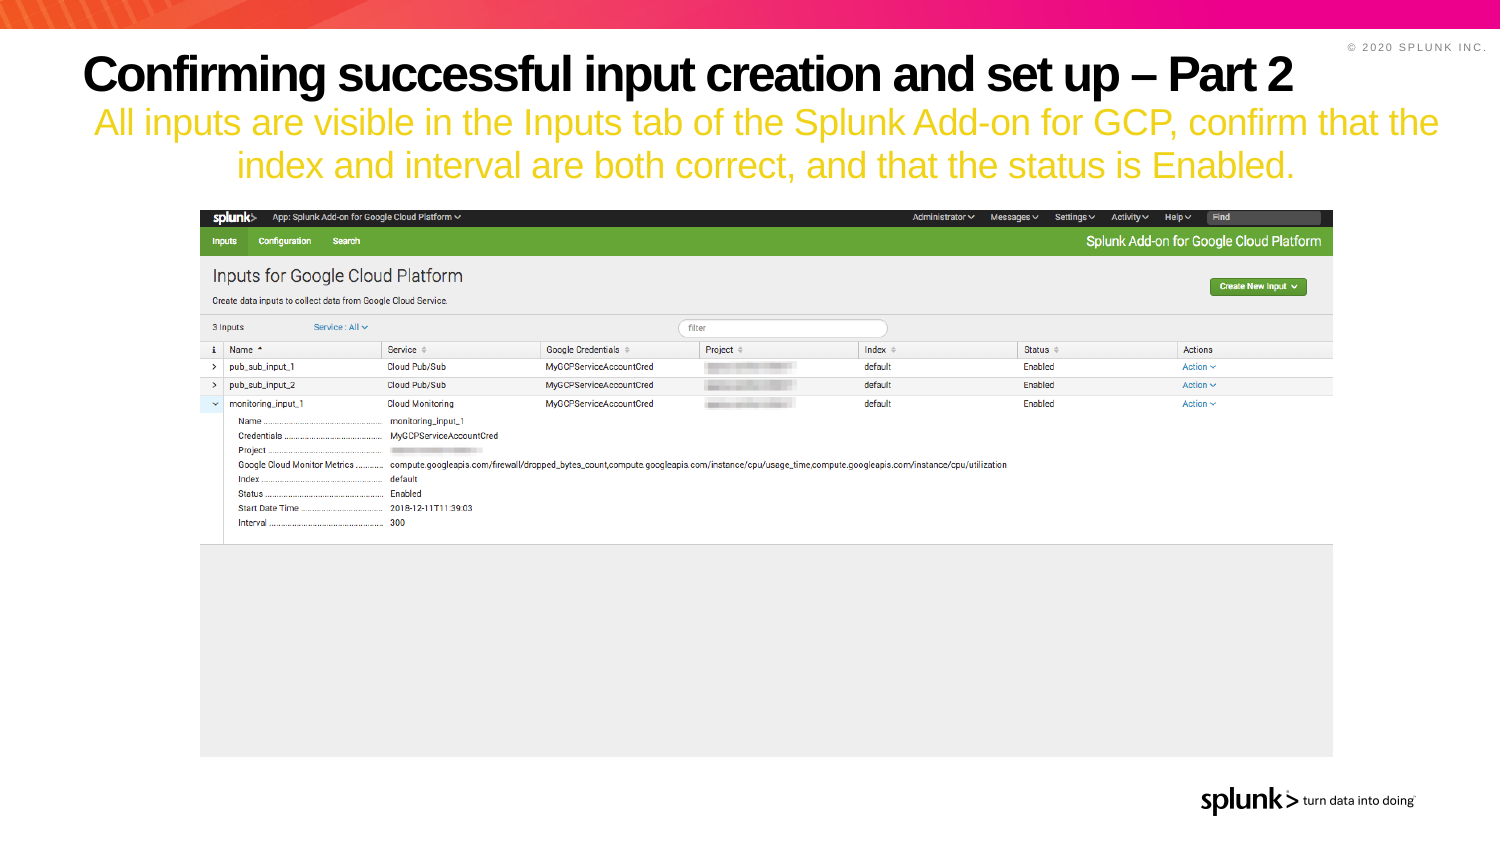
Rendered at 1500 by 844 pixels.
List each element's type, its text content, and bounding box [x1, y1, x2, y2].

picture [200, 210, 1333, 757]
title Confirming successful input creation and set up – Part 2 [82, 29, 1451, 101]
picture [1201, 787, 1416, 816]
subtitle All inputs are visible in the Inputs tab of the Splunk Add-on for GCP, confirm that the index and interval are both correct, and that the status is Enabled. [55, 101, 1477, 139]
picture [0, 0, 1500, 29]
